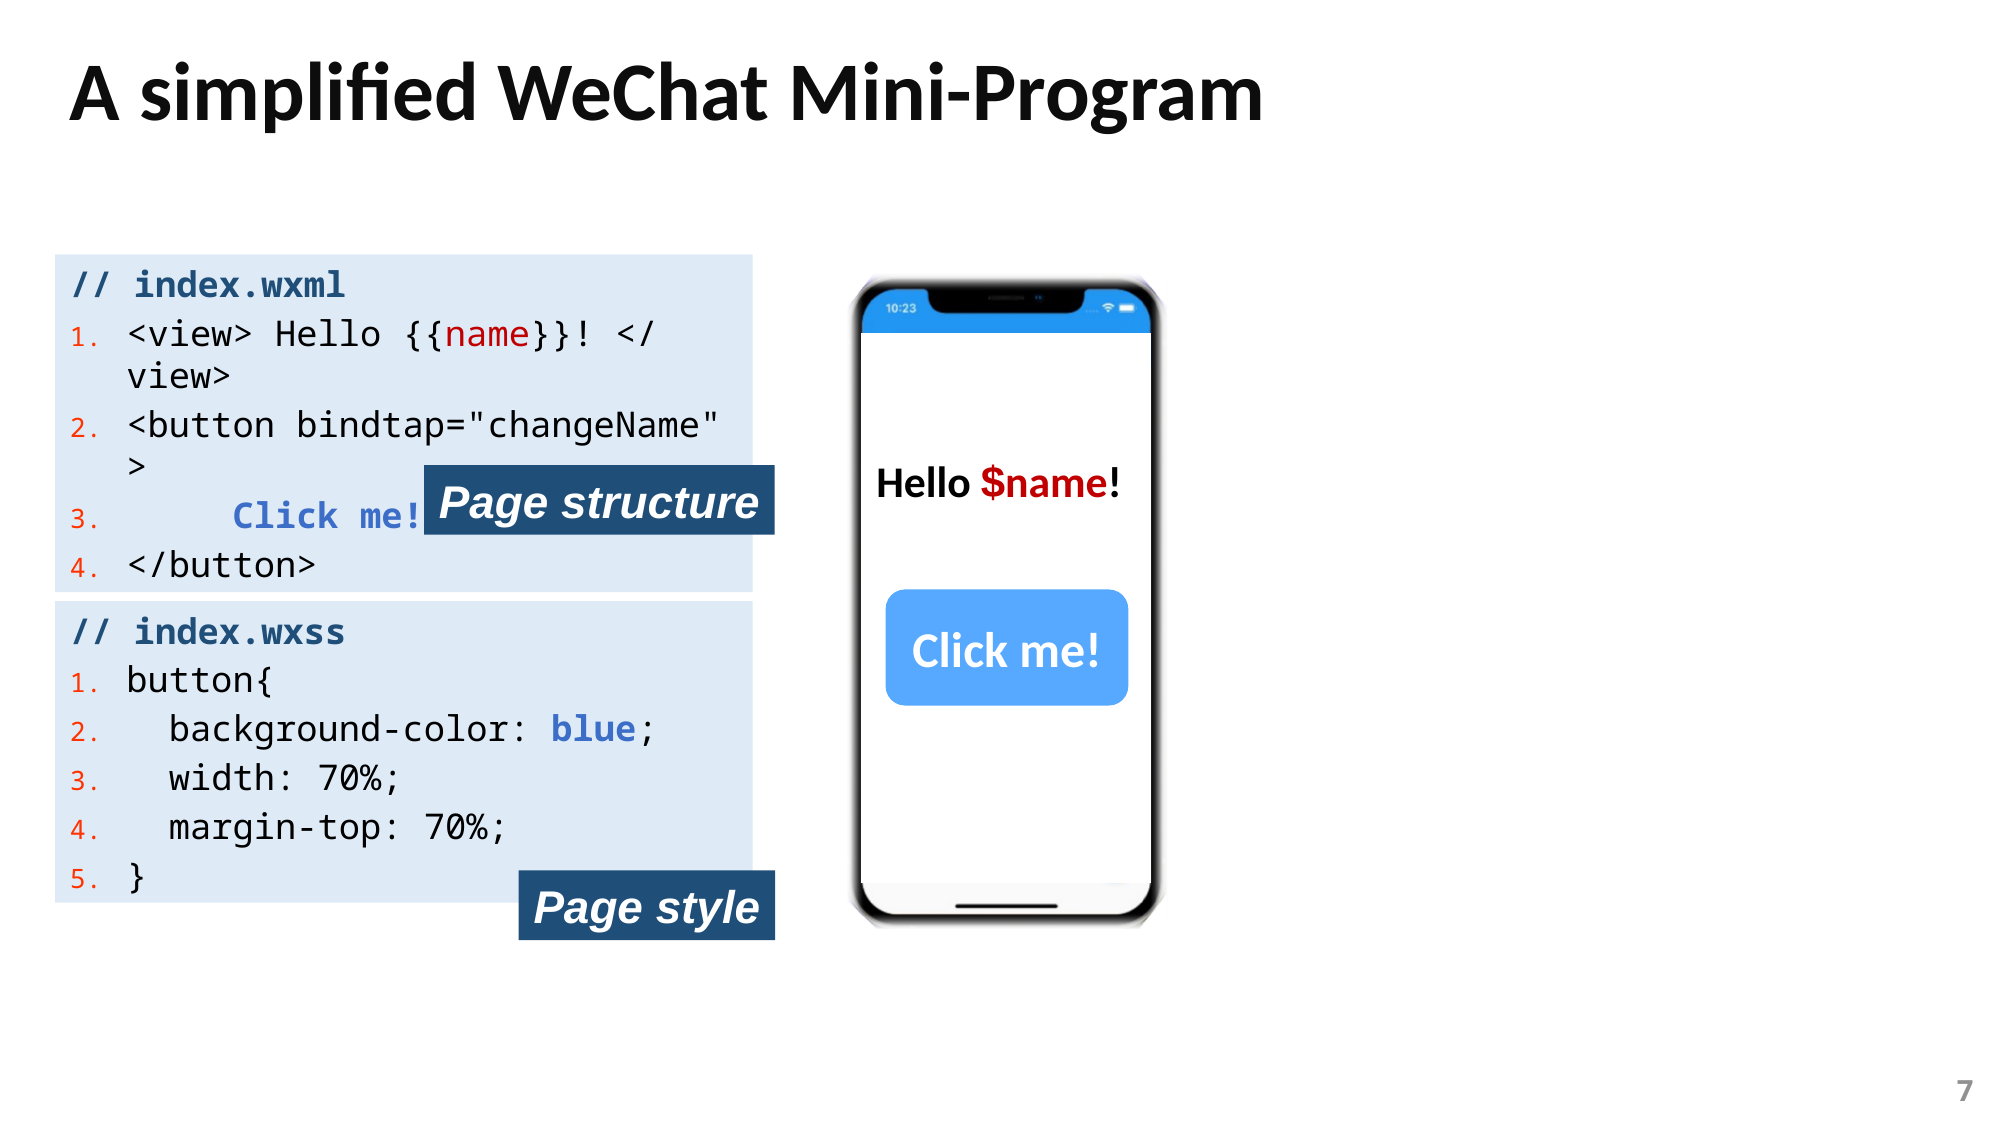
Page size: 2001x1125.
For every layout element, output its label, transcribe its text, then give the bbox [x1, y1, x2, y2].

text_box Page structure [424, 465, 775, 535]
slide_number 7 [1876, 1062, 1989, 1122]
text_box // index.wxss button{ background-color: blue; width: 70%; margin-top: 70%; } [55, 601, 753, 903]
title A simplified WeChat Mini-Program [55, 46, 1945, 141]
text_box Page style [518, 870, 776, 941]
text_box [845, 273, 1168, 930]
text_box // index.wxml <view> Hello {{name}}! </view> <button bindtap="changeName"> Click me! </button> [55, 254, 753, 593]
